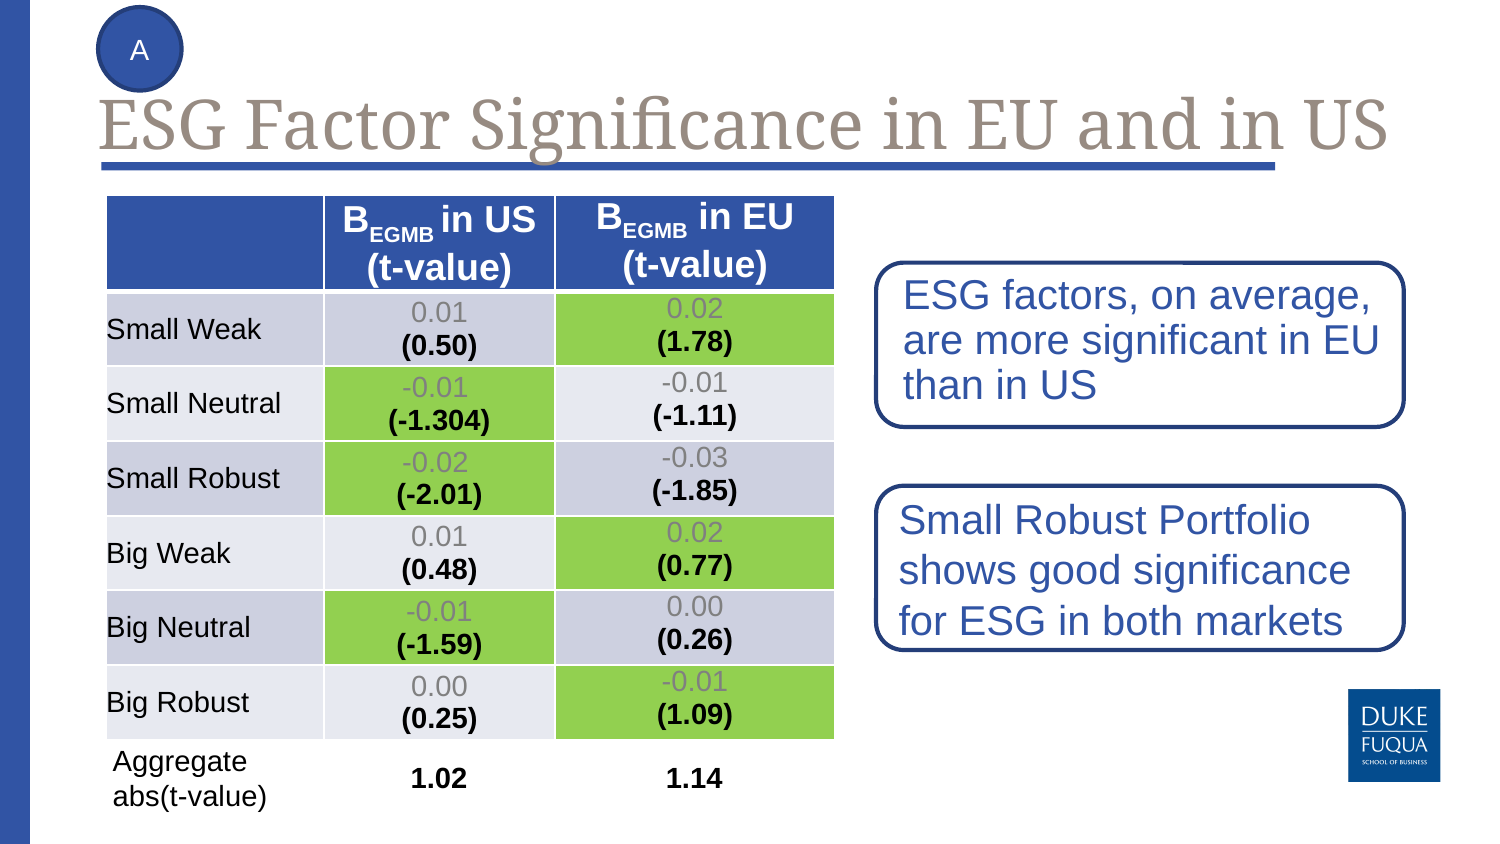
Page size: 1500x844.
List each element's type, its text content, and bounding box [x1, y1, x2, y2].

table_cell -0.01 (-1.11) [556, 367, 834, 440]
table_cell 0.02 (1.78) [556, 294, 834, 365]
table_cell Small Weak [107, 294, 323, 365]
table_cell Small Neutral [107, 367, 323, 440]
text_box Small Robust Portfolio shows good significance for ESG in both markets [883, 485, 1397, 651]
table_cell 0.01 (0.48) [325, 517, 554, 589]
table_cell -0.02 (-2.01) [325, 442, 554, 515]
text_box A [95, 4, 184, 93]
table_cell 0.00 (0.26) [556, 591, 834, 664]
table_cell -0.01 (1.09) [556, 666, 834, 739]
table_cell Big Neutral [107, 591, 323, 664]
table_header ΒEGMB in EU (t-value) [556, 196, 834, 289]
text_box Aggregate abs(t-value) [97, 734, 810, 820]
table_cell Big Weak [107, 517, 323, 589]
text_box [1397, 492, 1406, 644]
text_box 1.02 [395, 751, 650, 802]
table_cell Big Robust [107, 666, 323, 739]
table_cell -0.01 (-1.59) [325, 591, 554, 664]
table_header [107, 196, 323, 289]
picture [1348, 689, 1441, 782]
table_cell -0.01 (-1.304) [325, 367, 554, 440]
text_box 1.14 [650, 751, 1101, 802]
text_box [873, 492, 883, 644]
table_cell 0.01 (0.50) [325, 294, 554, 365]
list ESG factors, on average, are more significant in EU than in US [875, 262, 1417, 512]
table_cell -0.03 (-1.85) [556, 442, 834, 515]
table_header ΒEGMB in US (t-value) [325, 196, 554, 289]
table_cell Small Robust [107, 442, 323, 515]
table_cell 0.02 (0.77) [556, 517, 834, 589]
title ESG Factor Significance in EU and in US [86, 44, 1487, 210]
table_cell 0.00 (0.25) [325, 666, 554, 739]
